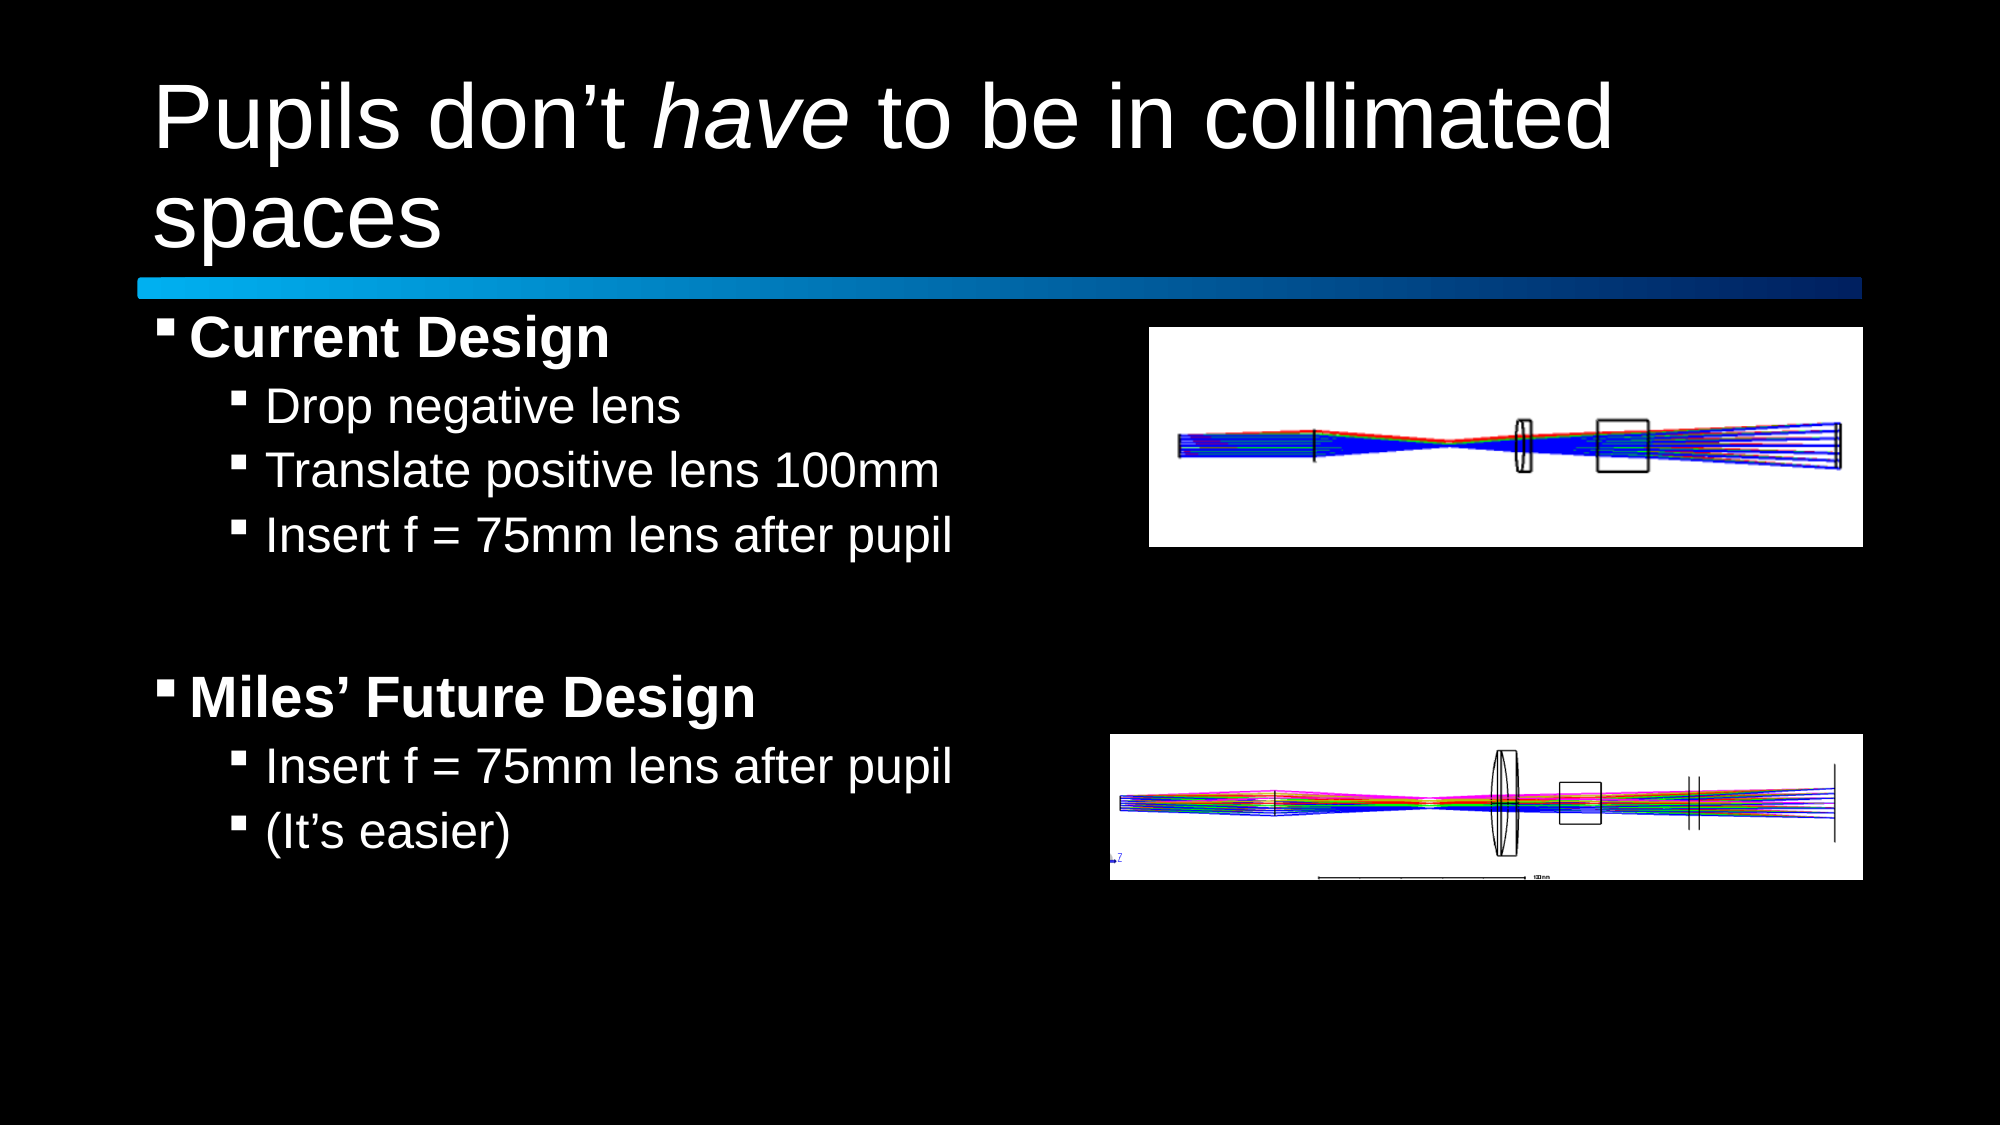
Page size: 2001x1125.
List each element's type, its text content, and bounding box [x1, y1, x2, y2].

picture [1149, 327, 1863, 547]
title Pupils don’t have to be in collimated spaces [137, 59, 1863, 278]
list Current Design Drop negative lens Translate positive lens 100mm Insert f = 75mm lens after pupil Miles’ Future Design Insert f = 75mm lens after pupil (It’s easier) [137, 299, 1863, 1014]
picture [1110, 734, 1863, 880]
